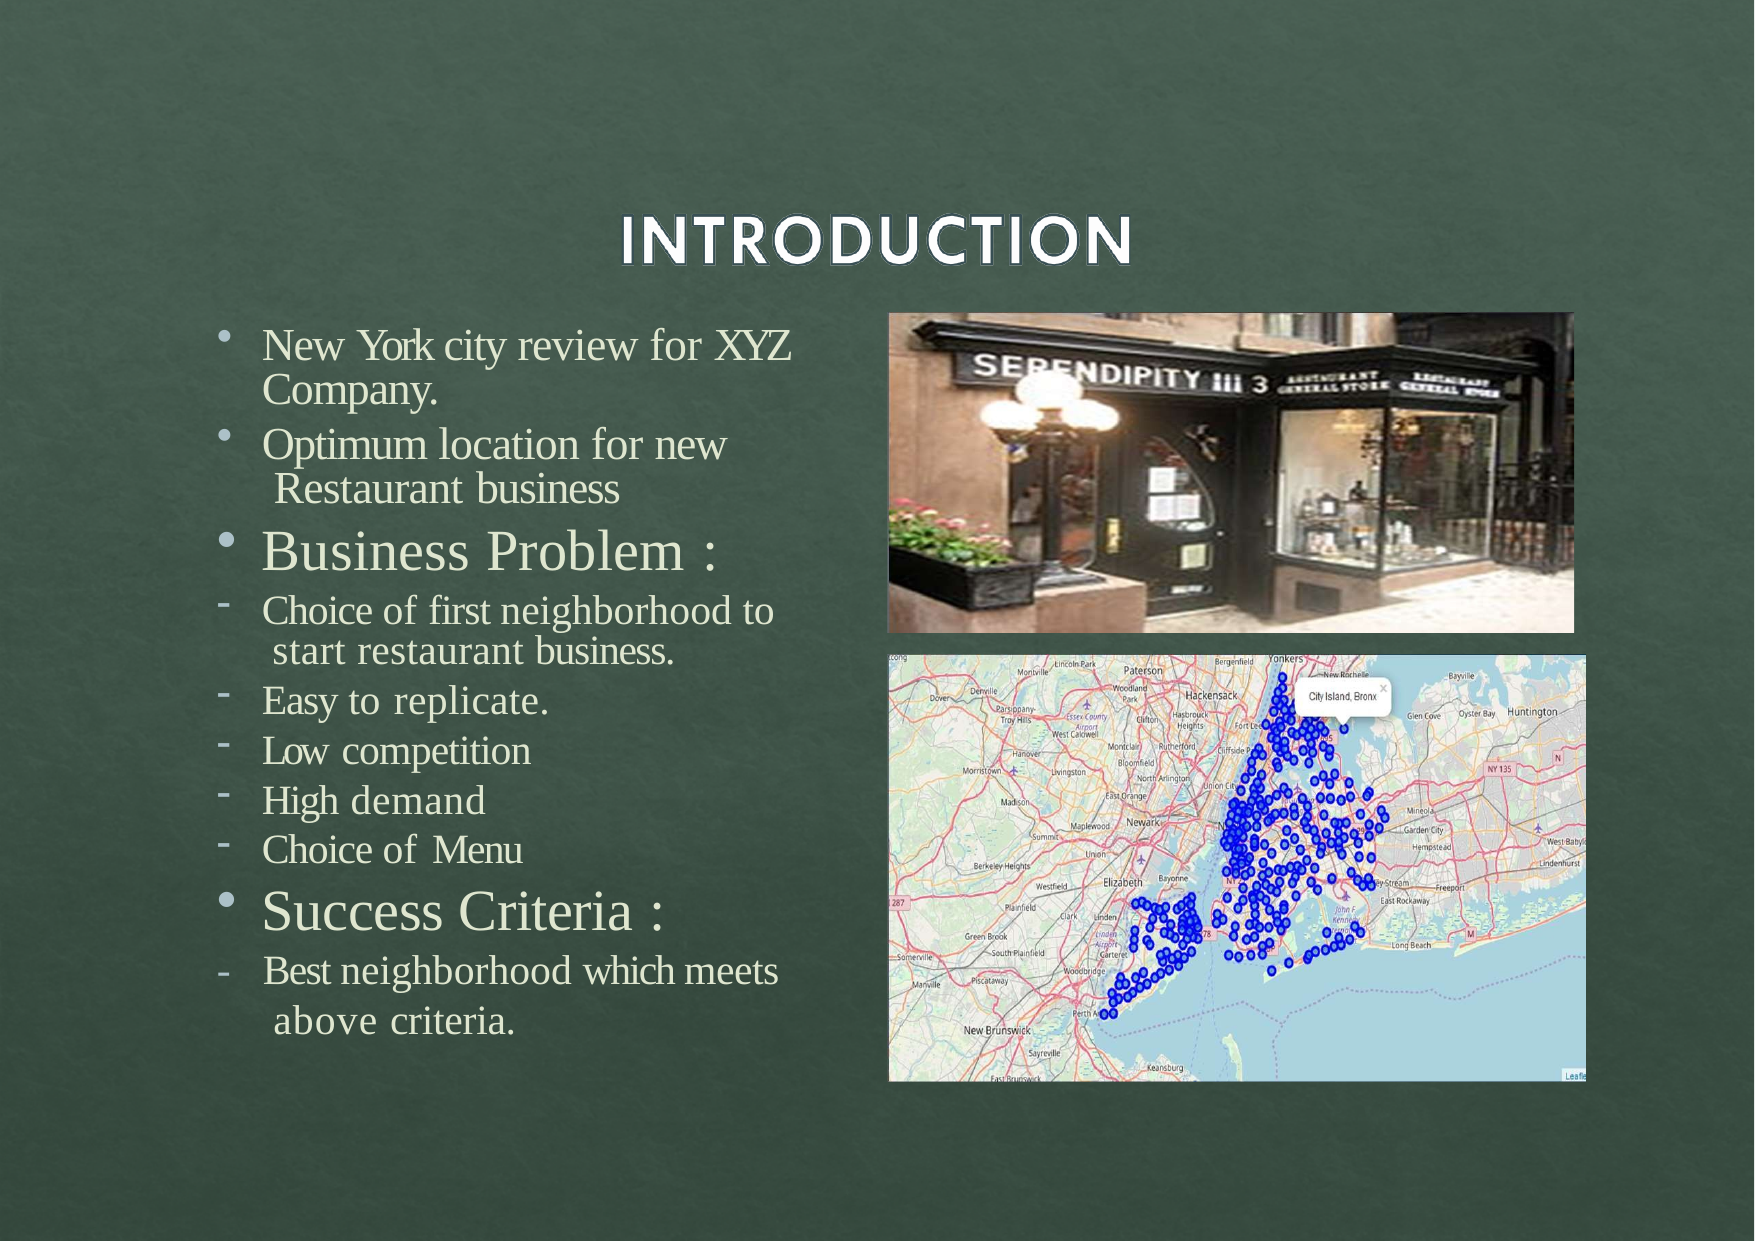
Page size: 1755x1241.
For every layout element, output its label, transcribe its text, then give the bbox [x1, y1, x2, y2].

text_box [887, 312, 1575, 633]
text_box New York city review for XYZ Company. Optimum location for new Restaurant business Business Problem : Choice of first neighborhood to start restaurant business. Easy to replicate. Low competition High demand Choice of Menu Success Criteria : - Best neighborhood which meets above criteria. [214, 312, 803, 1043]
text_box [887, 654, 1586, 1082]
text_box [621, 213, 1131, 266]
